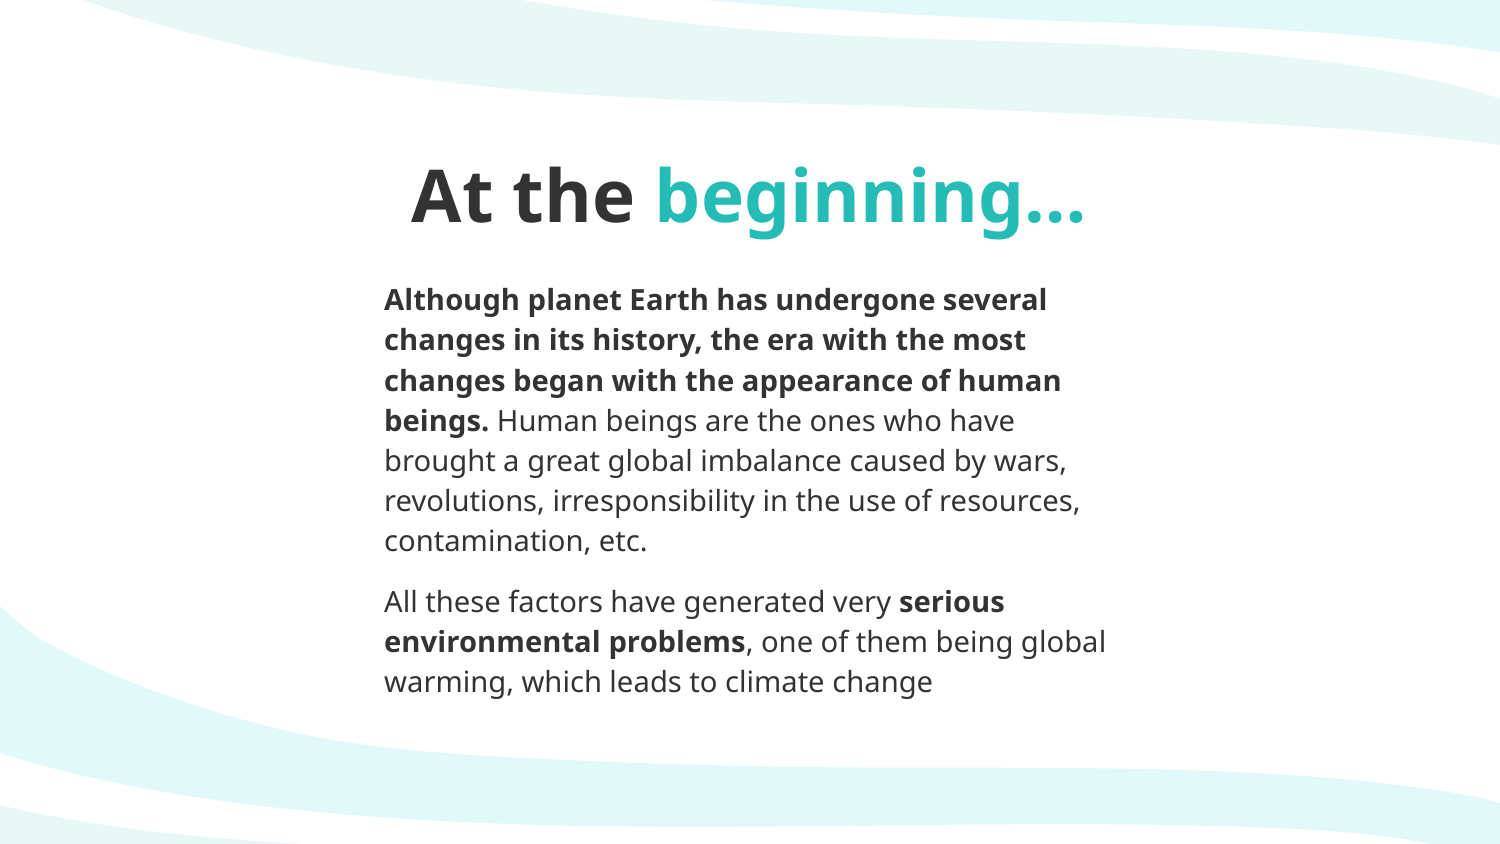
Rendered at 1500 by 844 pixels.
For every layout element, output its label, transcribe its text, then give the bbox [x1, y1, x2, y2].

subtitle Although planet Earth has undergone several changes in its history, the era with the most changes began with the appearance of human beings. Human beings are the ones who have brought a great global imbalance caused by wars, revolutions, irresponsibility in the use of resources, contamination, etc. All these factors have generated very serious environmental problems, one of them being global warming, which leads to climate change [369, 261, 1131, 710]
title At the beginning… [369, 134, 1131, 229]
